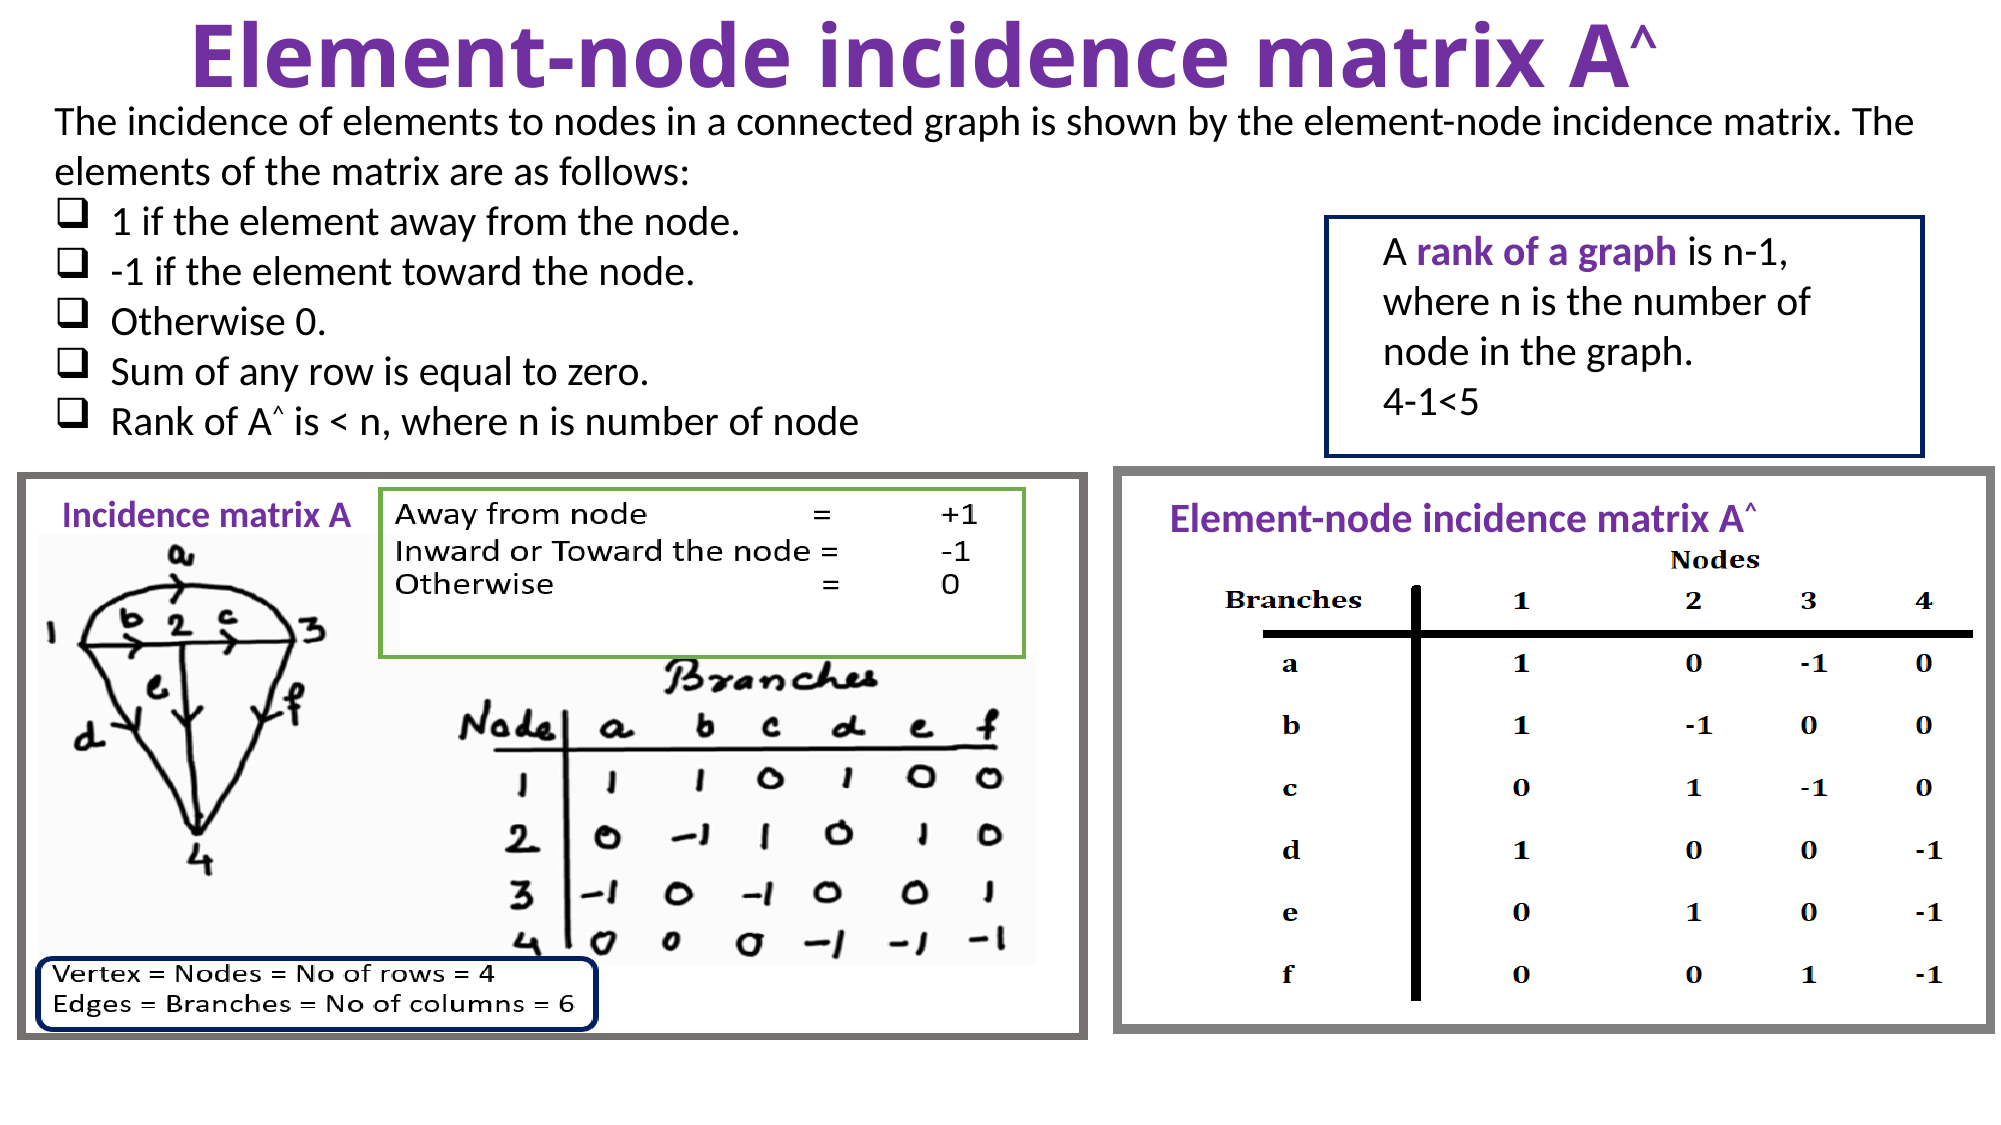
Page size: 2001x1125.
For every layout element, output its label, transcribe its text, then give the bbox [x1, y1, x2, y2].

text_box [1325, 216, 1924, 457]
title Element-node incidence matrix A^ [61, 4, 1787, 86]
picture [0, 459, 2000, 1044]
text_box The incidence of elements to nodes in a connected graph is shown by the element-node incidence matrix. The elements of the matrix are as follows: 1 if the element away from the node. -1 if the element toward the node. Otherwise 0. Sum of any row is equal to zero. Rank of A^ is < n, where n is number of node [39, 86, 2000, 452]
